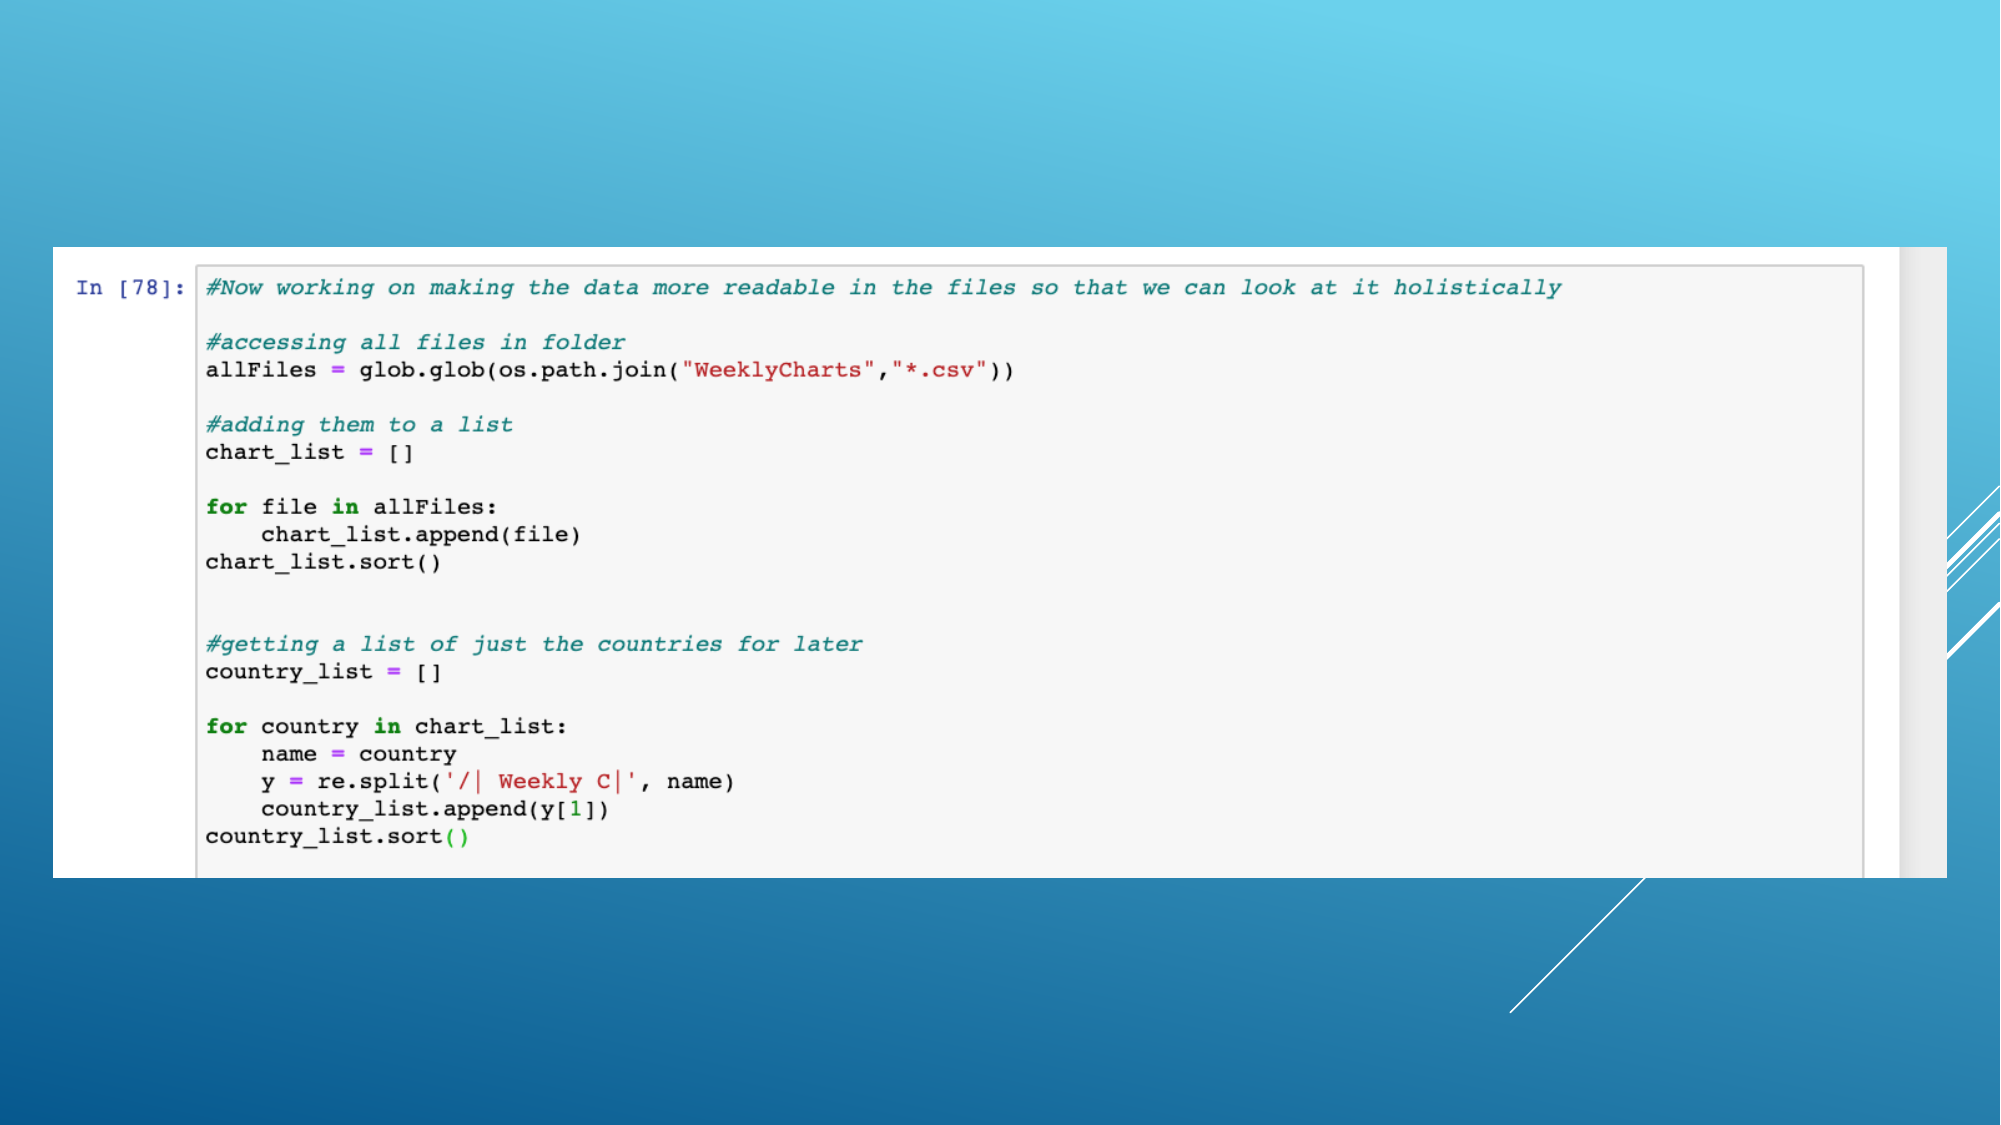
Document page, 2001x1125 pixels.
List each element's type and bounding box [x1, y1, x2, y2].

picture [53, 246, 1947, 879]
